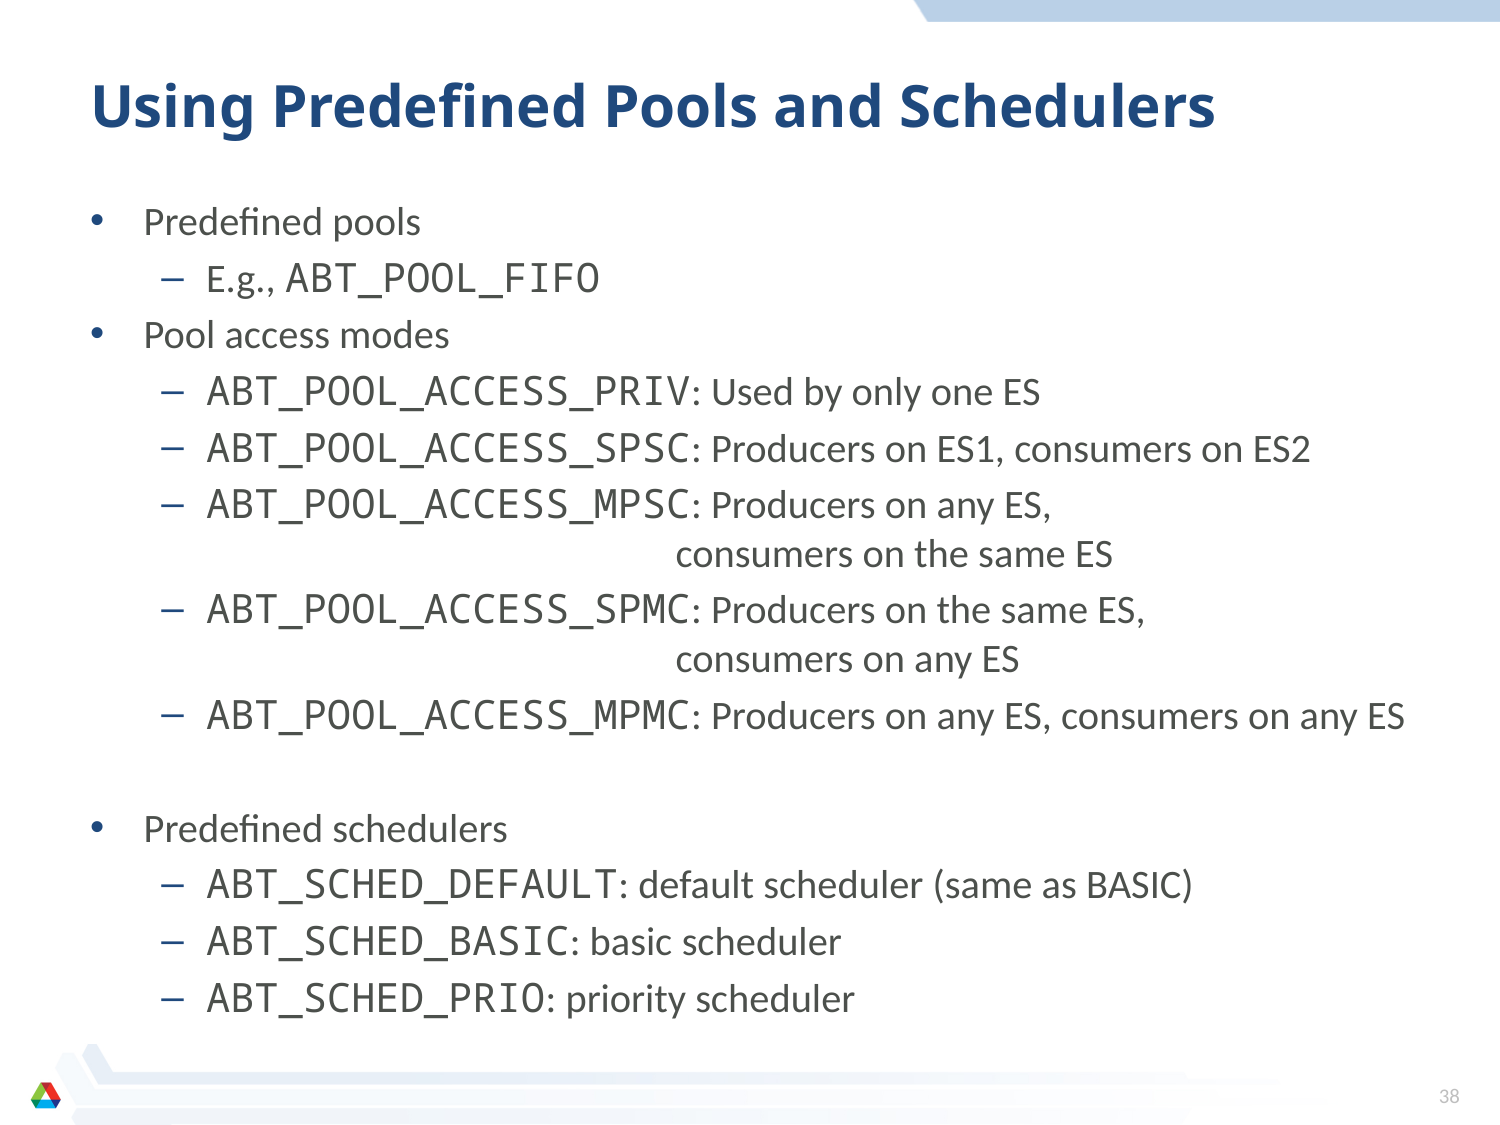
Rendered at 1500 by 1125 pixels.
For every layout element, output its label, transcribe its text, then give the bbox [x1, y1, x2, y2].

slide_number 38 [1125, 1065, 1475, 1125]
picture [0, 1039, 1500, 1125]
title Using Predefined Pools and Schedulers [75, 45, 1425, 163]
list Predefined pools E.g., ABT_POOL_FIFO Pool access modes ABT_POOL_ACCESS_PRIV: Used by only one ES ABT_POOL_ACCESS_SPSC: Producers on ES1, consumers on ES2 ABT_POOL_ACCESS_MPSC: Producers on any ES, consumers on the same ES ABT_POOL_ACCESS_SPMC: Producers on the same ES, consumers on any ES ABT_POOL_ACCESS_MPMC: Producers on any ES, consumers on any ES Predefined schedulers ABT_SCHED_DEFAULT: default scheduler (same as BASIC) ABT_SCHED_BASIC: basic scheduler ABT_SCHED_PRIO: priority scheduler [75, 187, 1425, 1042]
picture [0, 0, 1500, 22]
